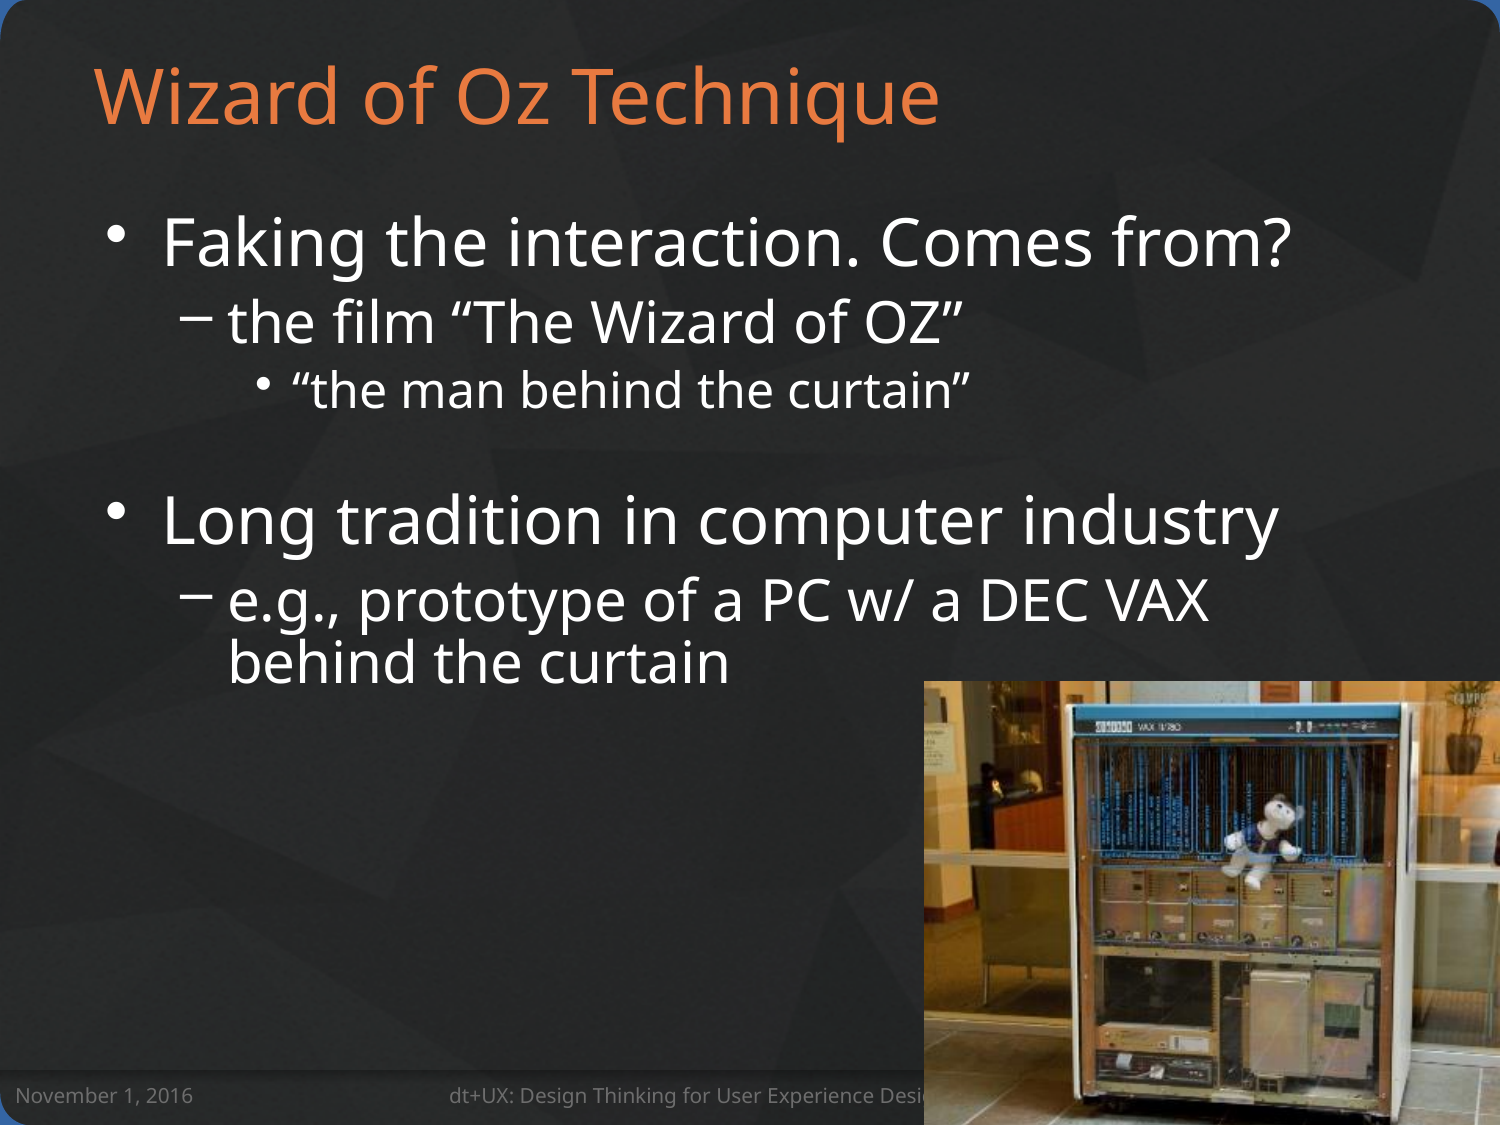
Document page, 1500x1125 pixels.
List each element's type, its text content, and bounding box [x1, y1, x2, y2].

picture [0, 0, 1500, 1125]
footer dt+UX: Design Thinking for User Experience Design, Prototyping & Evaluation [312, 1074, 919, 1125]
title Wizard of Oz Technique [78, 0, 1449, 188]
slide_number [0, 1074, 312, 1125]
list Faking the interaction. Comes from? the film “The Wizard of OZ” “the man behind the curtain” Long tradition in computer industry e.g., prototype of a PC w/ a DEC VAX behind the curtain [90, 201, 1366, 1074]
